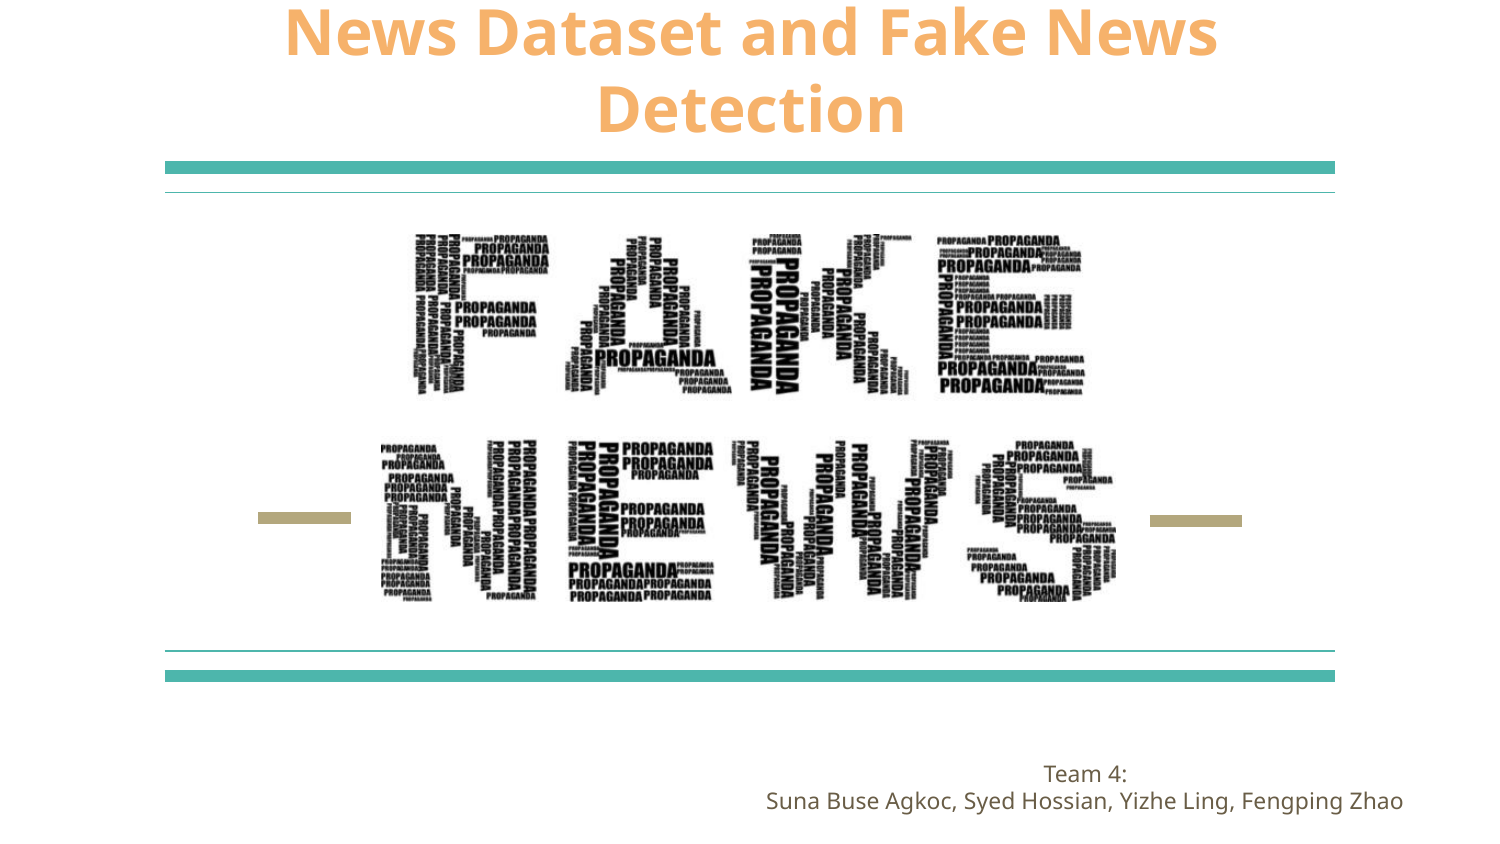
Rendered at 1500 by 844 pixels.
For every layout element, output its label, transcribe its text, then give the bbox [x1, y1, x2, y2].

subtitle Team 4: Suna Buse Agkoc, Syed Hossian, Yizhe Ling, Fengping Zhao [645, 744, 1500, 830]
picture [380, 234, 1120, 610]
title News Dataset and Fake News Detection [160, 54, 1342, 160]
